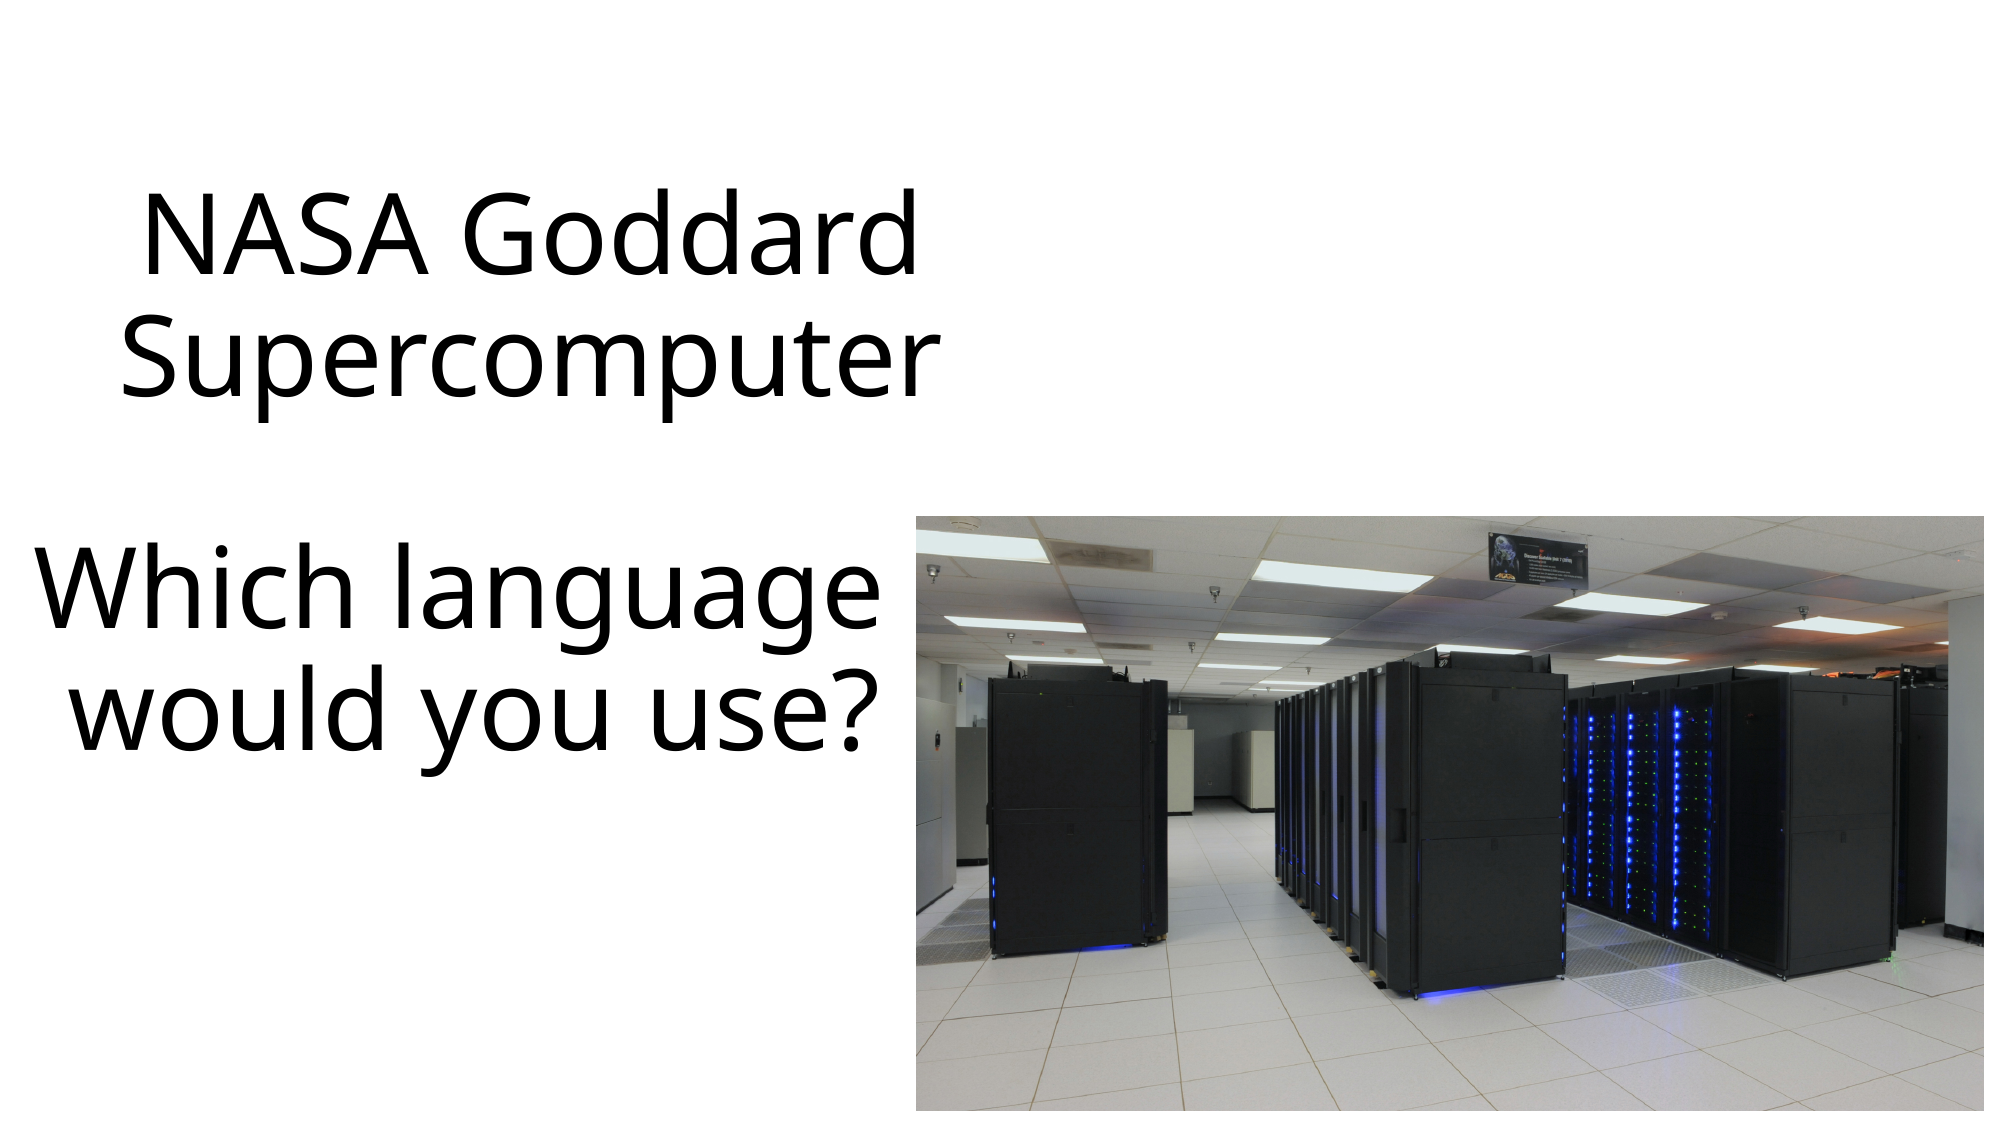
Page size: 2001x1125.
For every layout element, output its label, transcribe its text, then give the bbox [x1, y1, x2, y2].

picture [916, 516, 1984, 1111]
text_box Which language would you use? [0, 356, 1115, 950]
title NASA Goddard Supercomputer [0, 2, 1172, 516]
